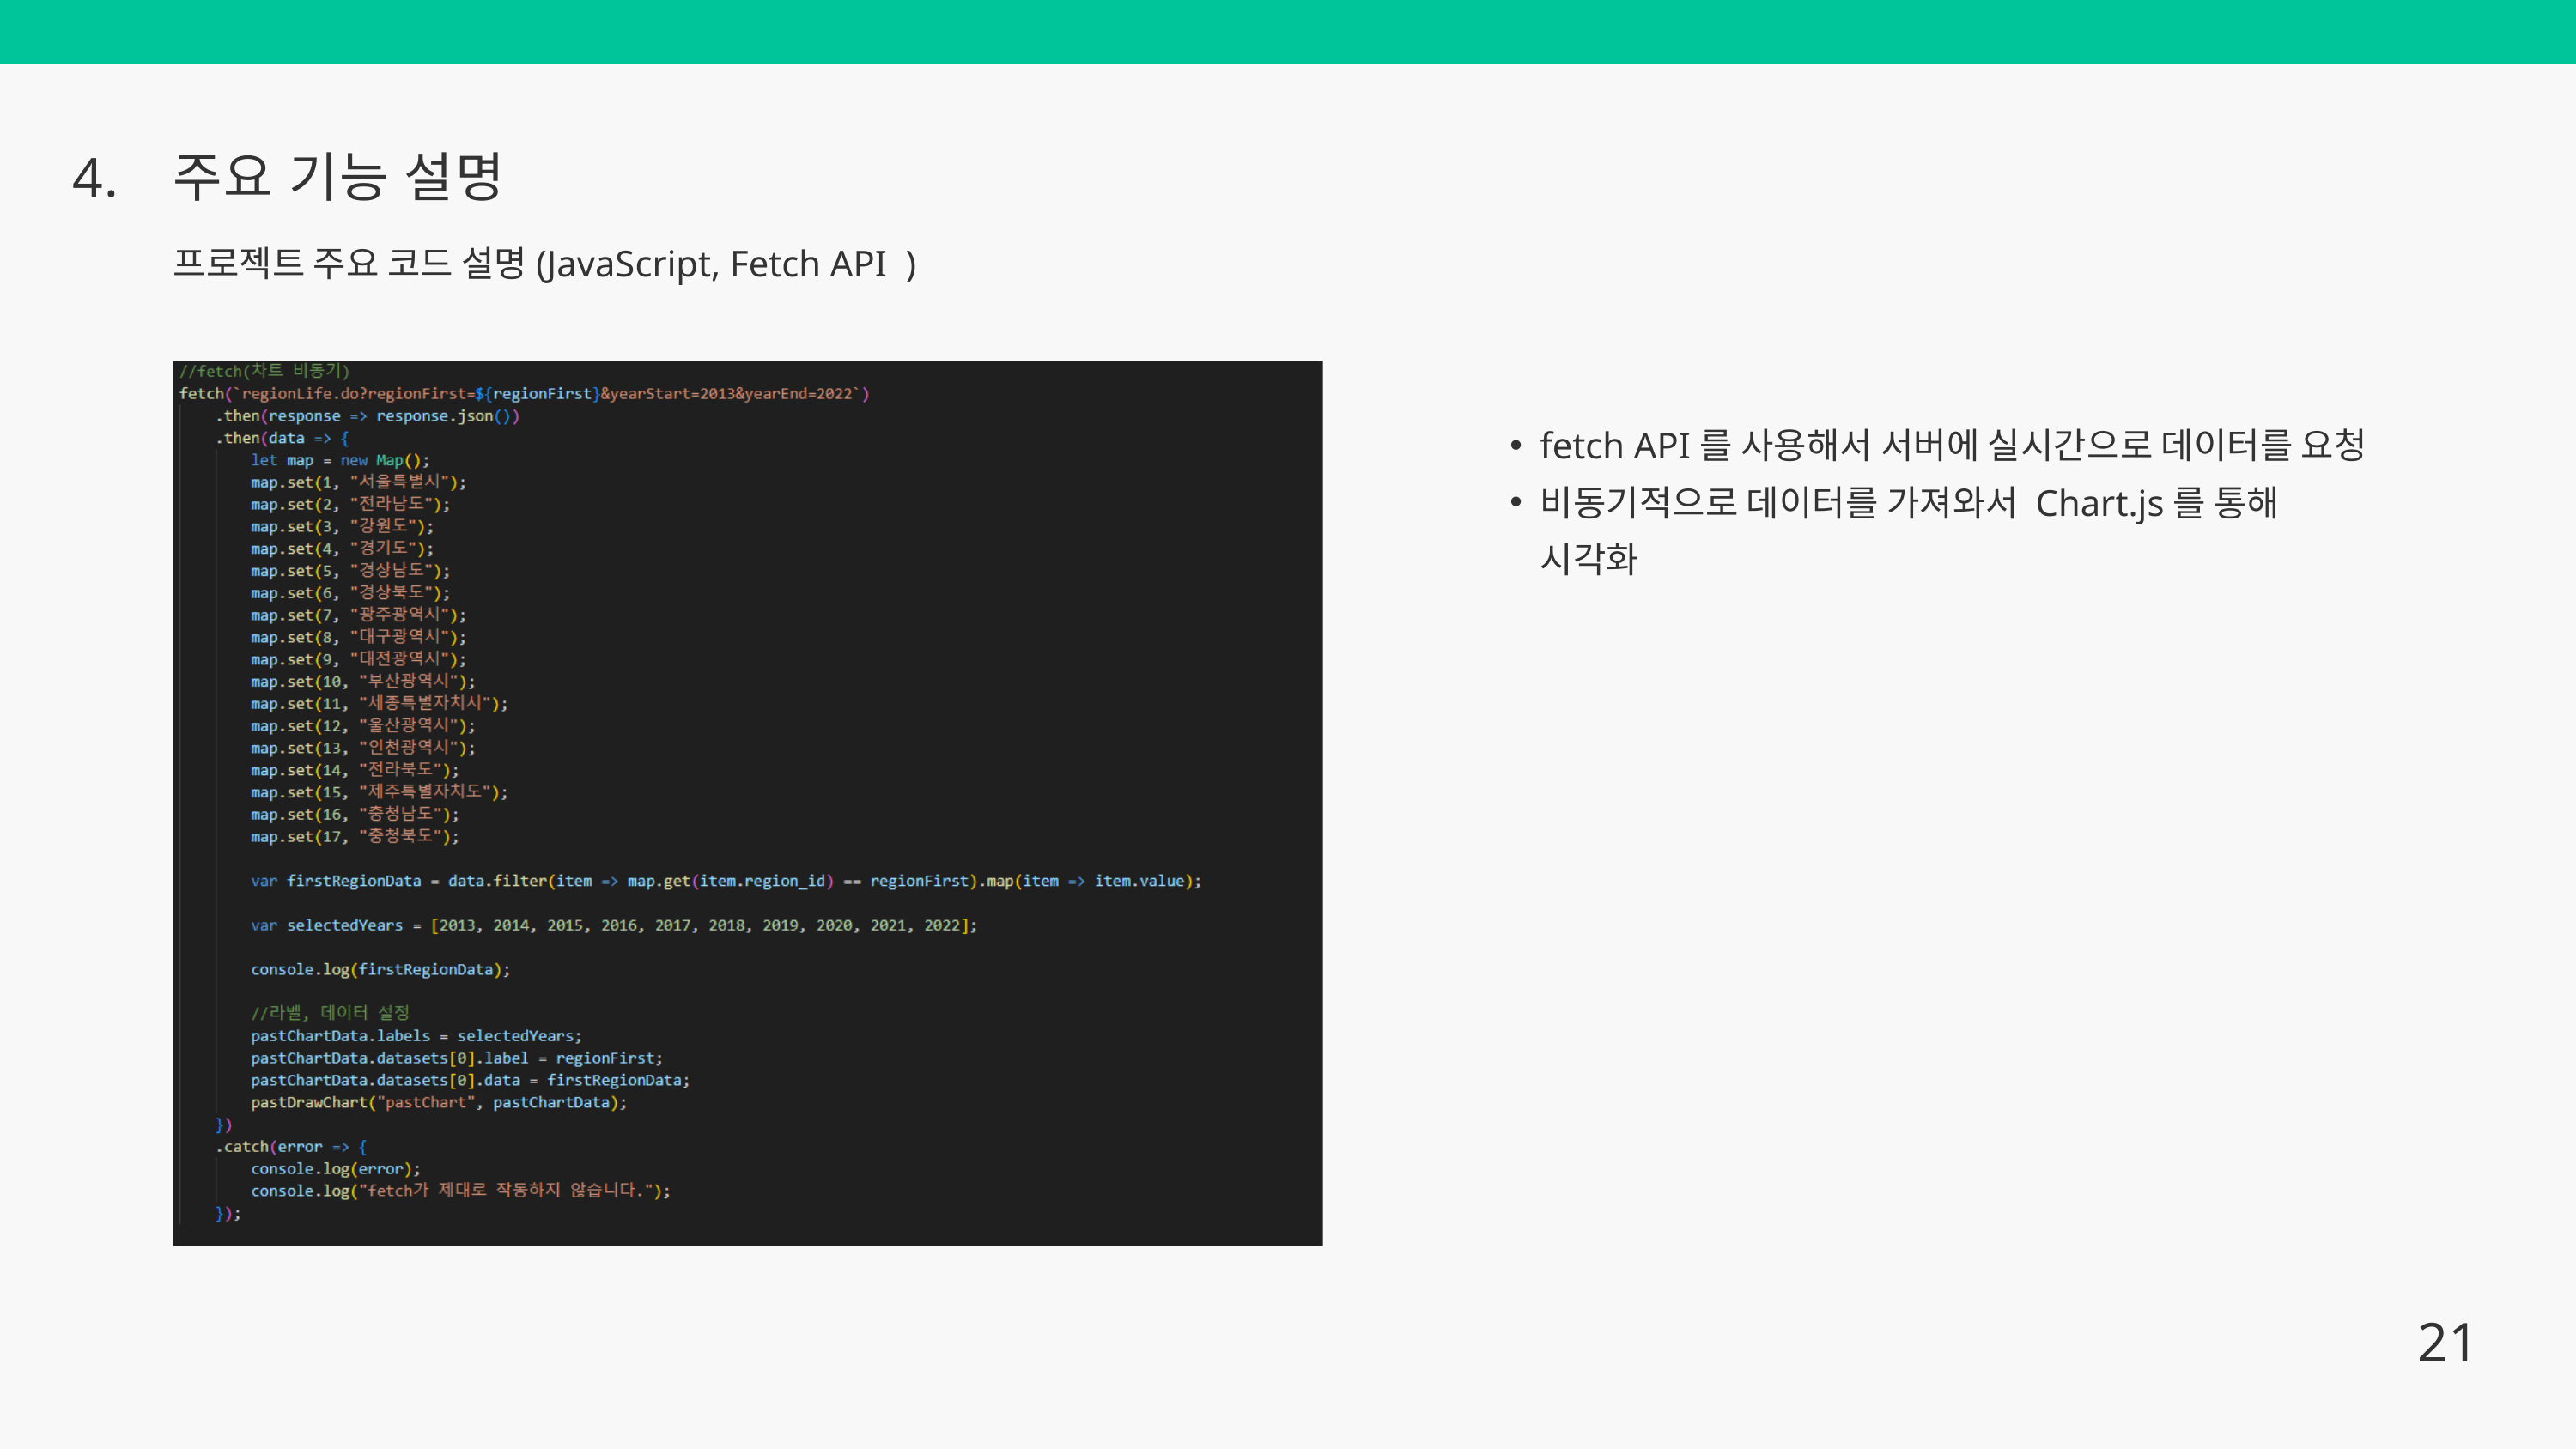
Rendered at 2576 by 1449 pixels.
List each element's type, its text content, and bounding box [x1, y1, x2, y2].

text_box fetch API를 사용해서 서버에 실시간으로 데이터를 요청 비동기적으로 데이터를 가져와서 Chart.js를 통해 시각화 [1479, 409, 2384, 581]
text_box 4. [46, 143, 145, 209]
text_box [173, 361, 1323, 1246]
text_box 프로젝트 주요 코드 설명(JavaScript, Fetch API ) [173, 227, 1258, 284]
text_box 주요 기능 설명 [173, 143, 1666, 209]
text_box 21 [2383, 1286, 2480, 1373]
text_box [0, 0, 2576, 64]
